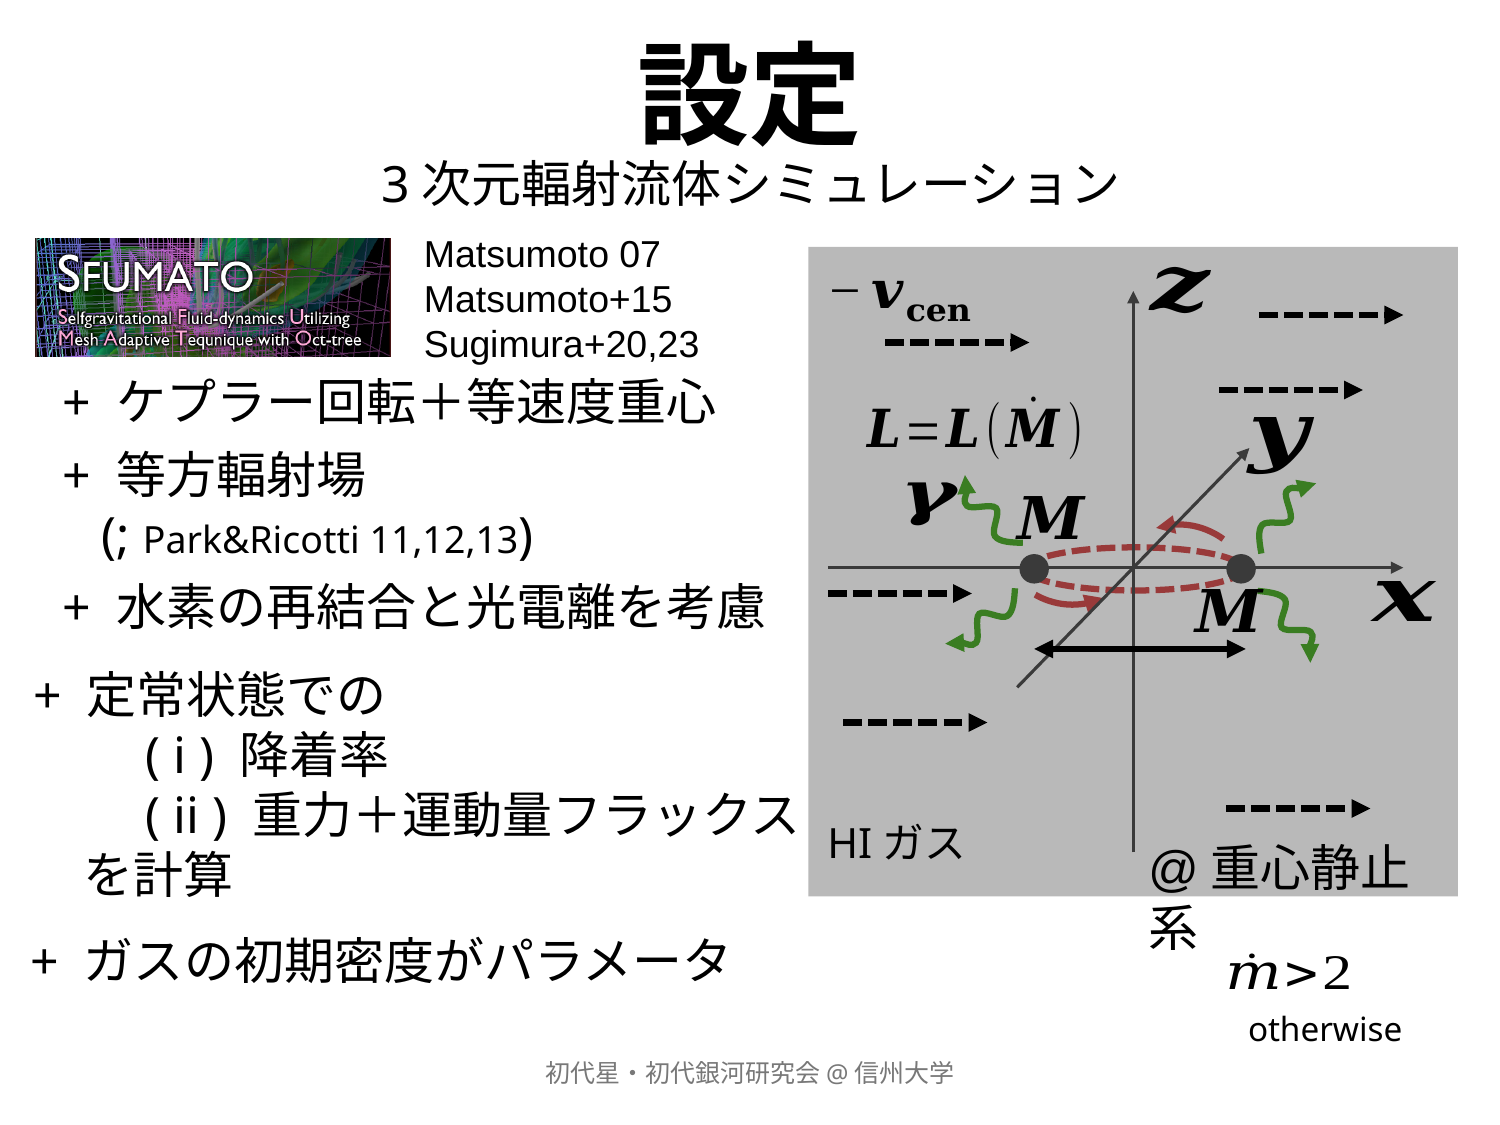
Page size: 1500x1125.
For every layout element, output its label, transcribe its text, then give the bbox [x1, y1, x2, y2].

text_box + 定常状態での ( i ) 降着率 ( ii ) 重力＋運動量フラックス を計算 [18, 655, 816, 911]
text_box 3次元輻射流体シミュレーション [366, 145, 1135, 220]
text_box @重心静止系 [1133, 828, 1472, 964]
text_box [1016, 447, 1250, 688]
text_box [962, 475, 1016, 545]
text_box Matsumoto 07 Matsumoto+15 Sugimura+20,23 [409, 222, 715, 373]
text_box [945, 588, 1016, 647]
text_box otherwise [1233, 1001, 1418, 1056]
text_box [1259, 589, 1314, 663]
picture [34, 237, 392, 357]
text_box [807, 245, 1460, 898]
text_box [1257, 483, 1317, 554]
footer 初代星・初代銀河研究会@信州大学 [496, 1042, 1004, 1103]
text_box 設定 [622, 16, 878, 145]
text_box HIガス [816, 809, 981, 875]
